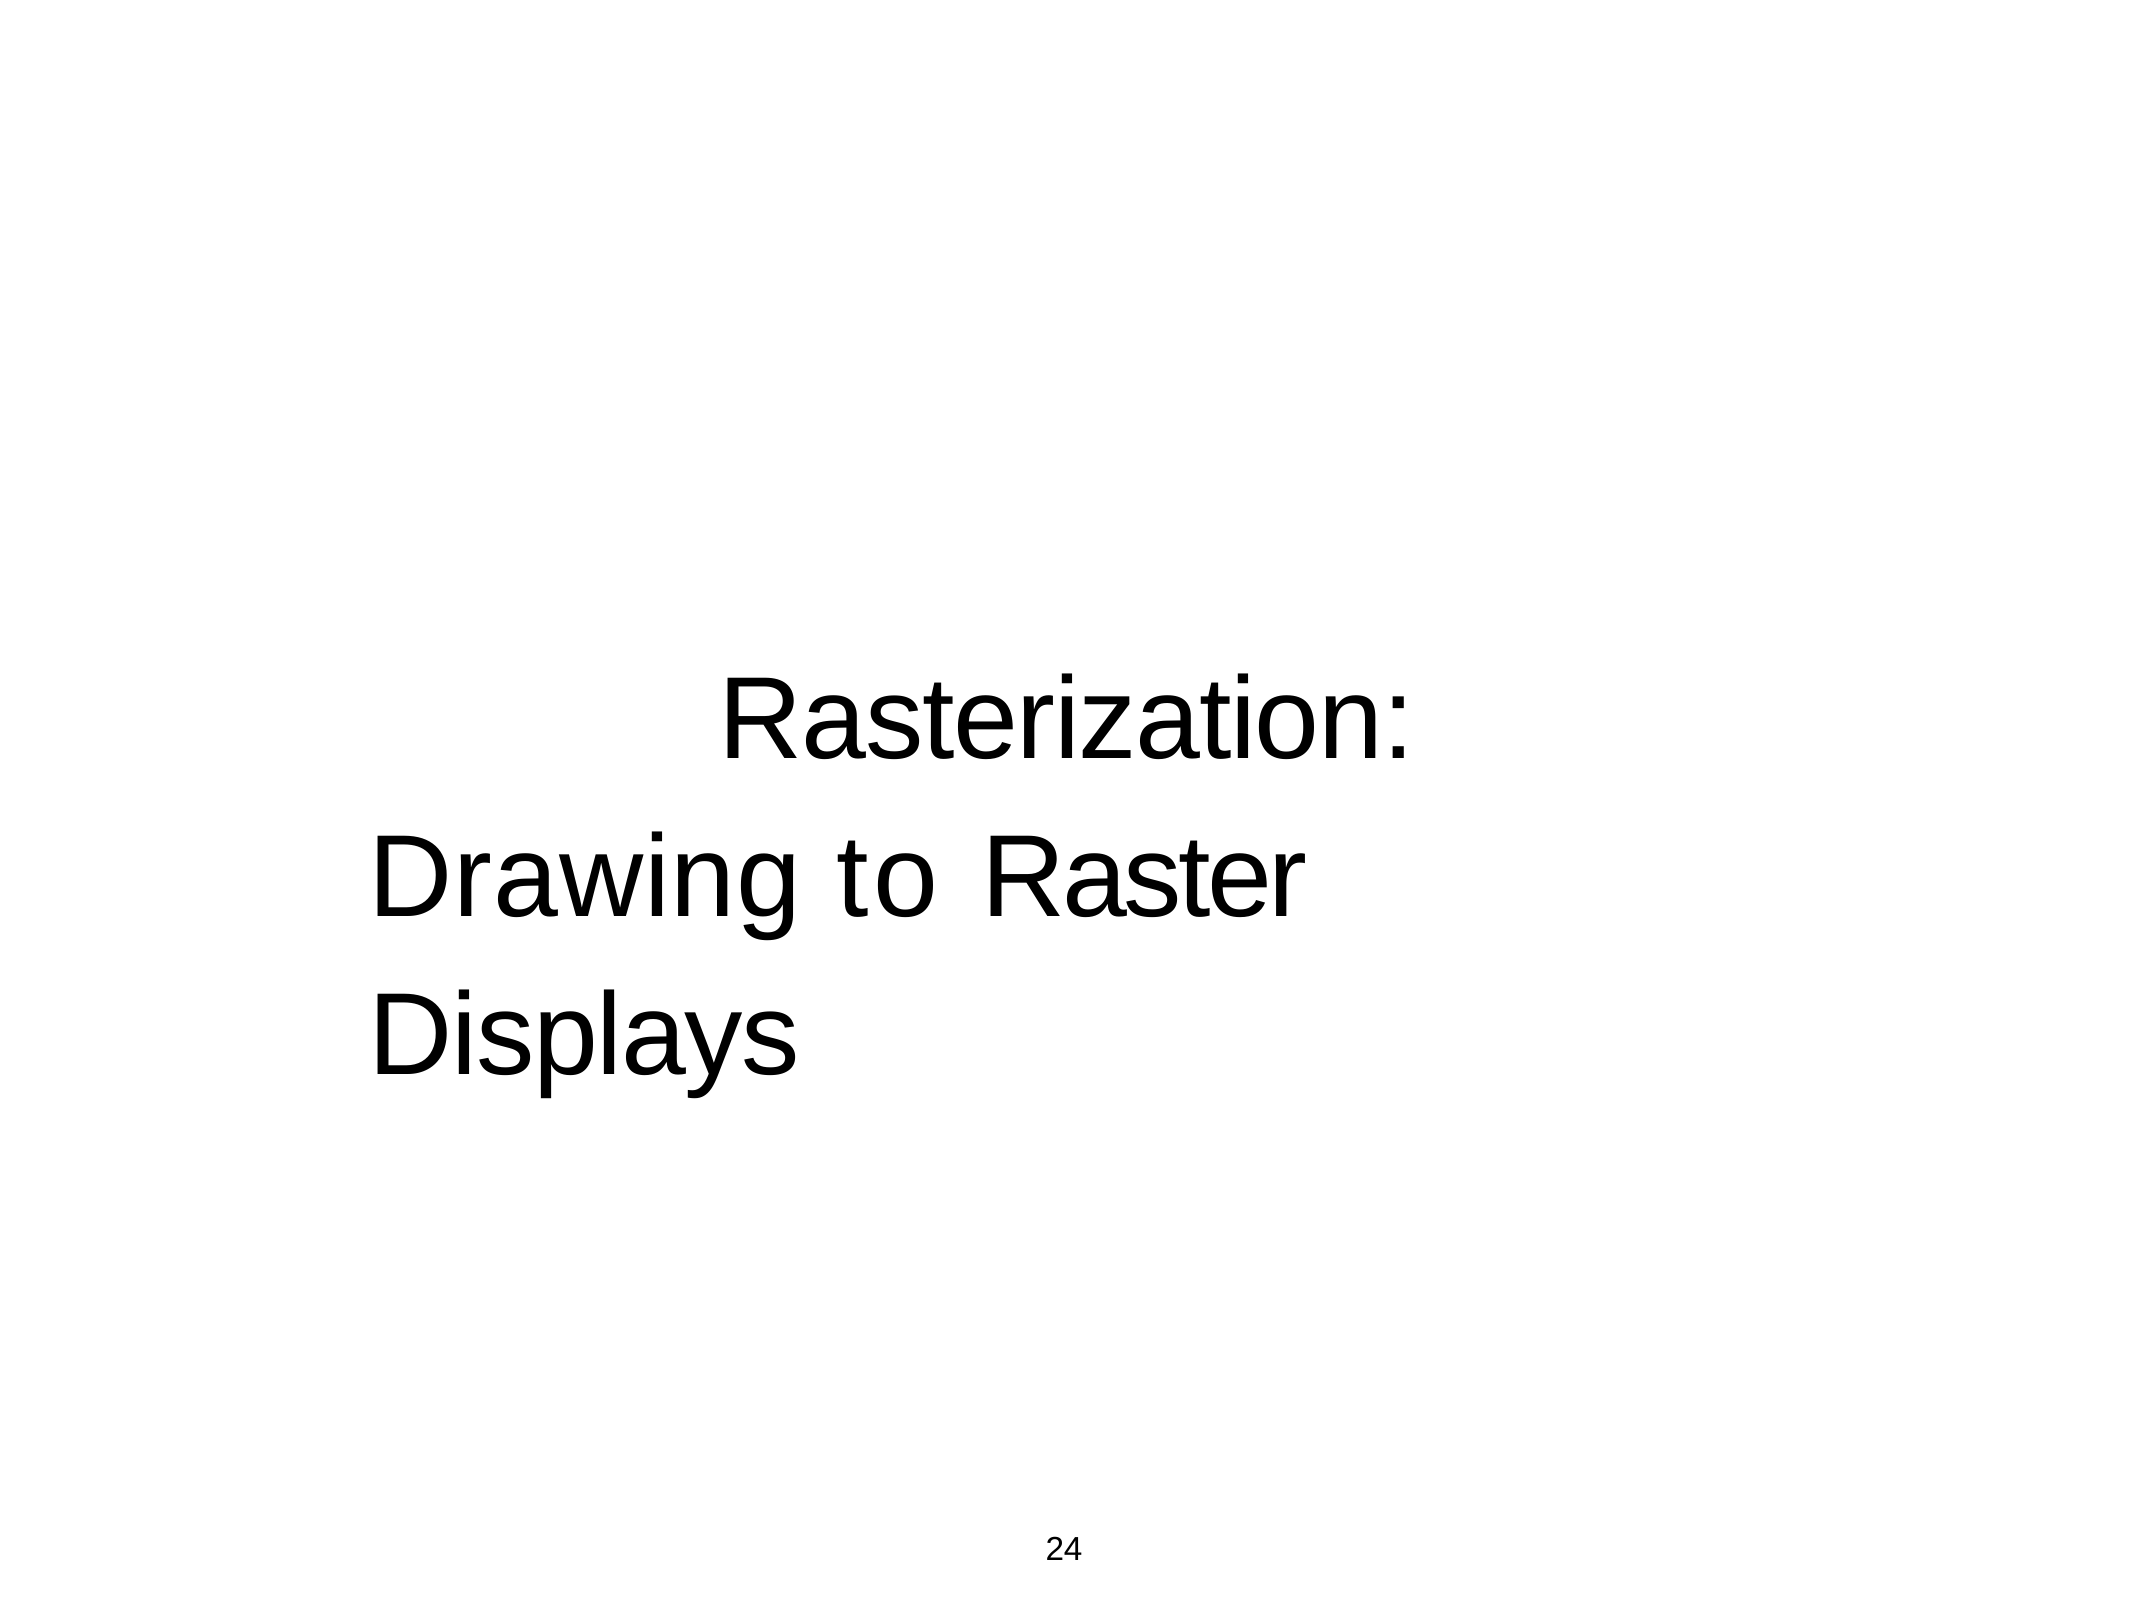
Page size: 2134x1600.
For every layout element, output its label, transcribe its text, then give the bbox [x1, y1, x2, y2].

title Rasterization: Drawing to Raster Displays [366, 621, 1762, 1099]
slide_number 24 [1015, 1526, 1090, 1600]
